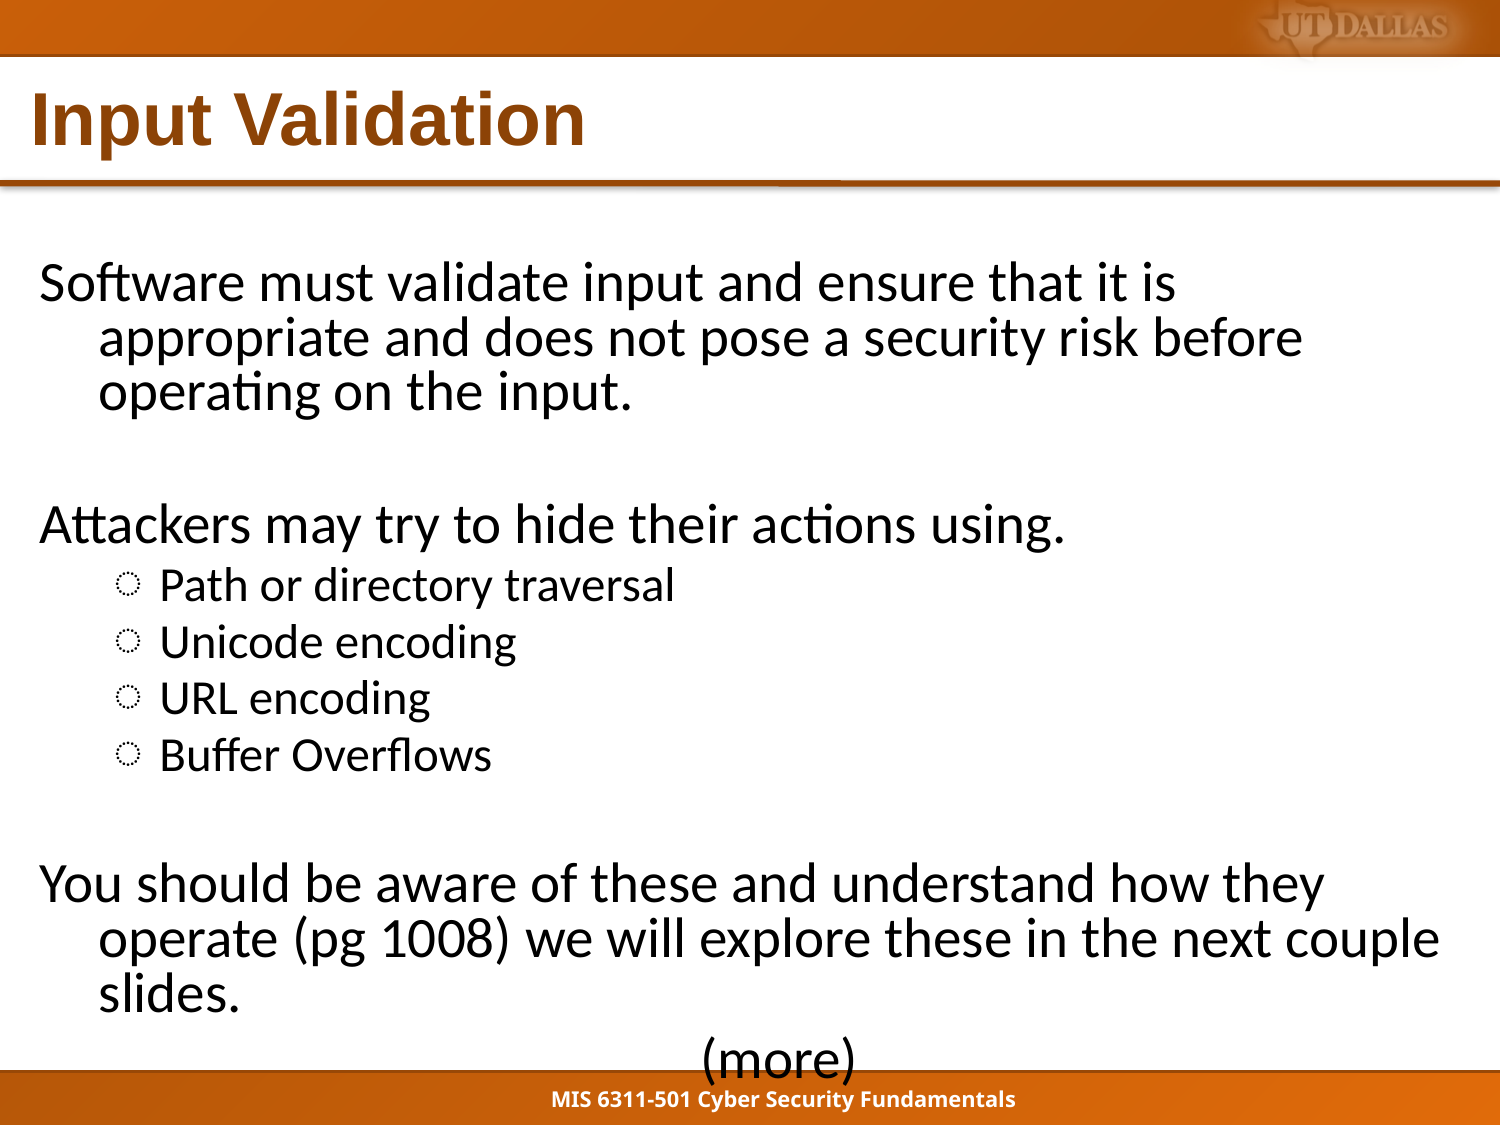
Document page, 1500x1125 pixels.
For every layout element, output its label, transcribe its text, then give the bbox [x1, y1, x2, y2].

picture [1218, 0, 1500, 64]
title Input Validation [0, 64, 1500, 178]
list Software must validate input and ensure that it is appropriate and does not pose a security risk before operating on the input. Attackers may try to hide their actions using. Path or directory traversal Unicode encoding URL encoding Buffer Overflows You should be aware of these and understand how they operate (pg 1008) we will explore these in the next couple slides. (more) [24, 249, 1476, 1101]
